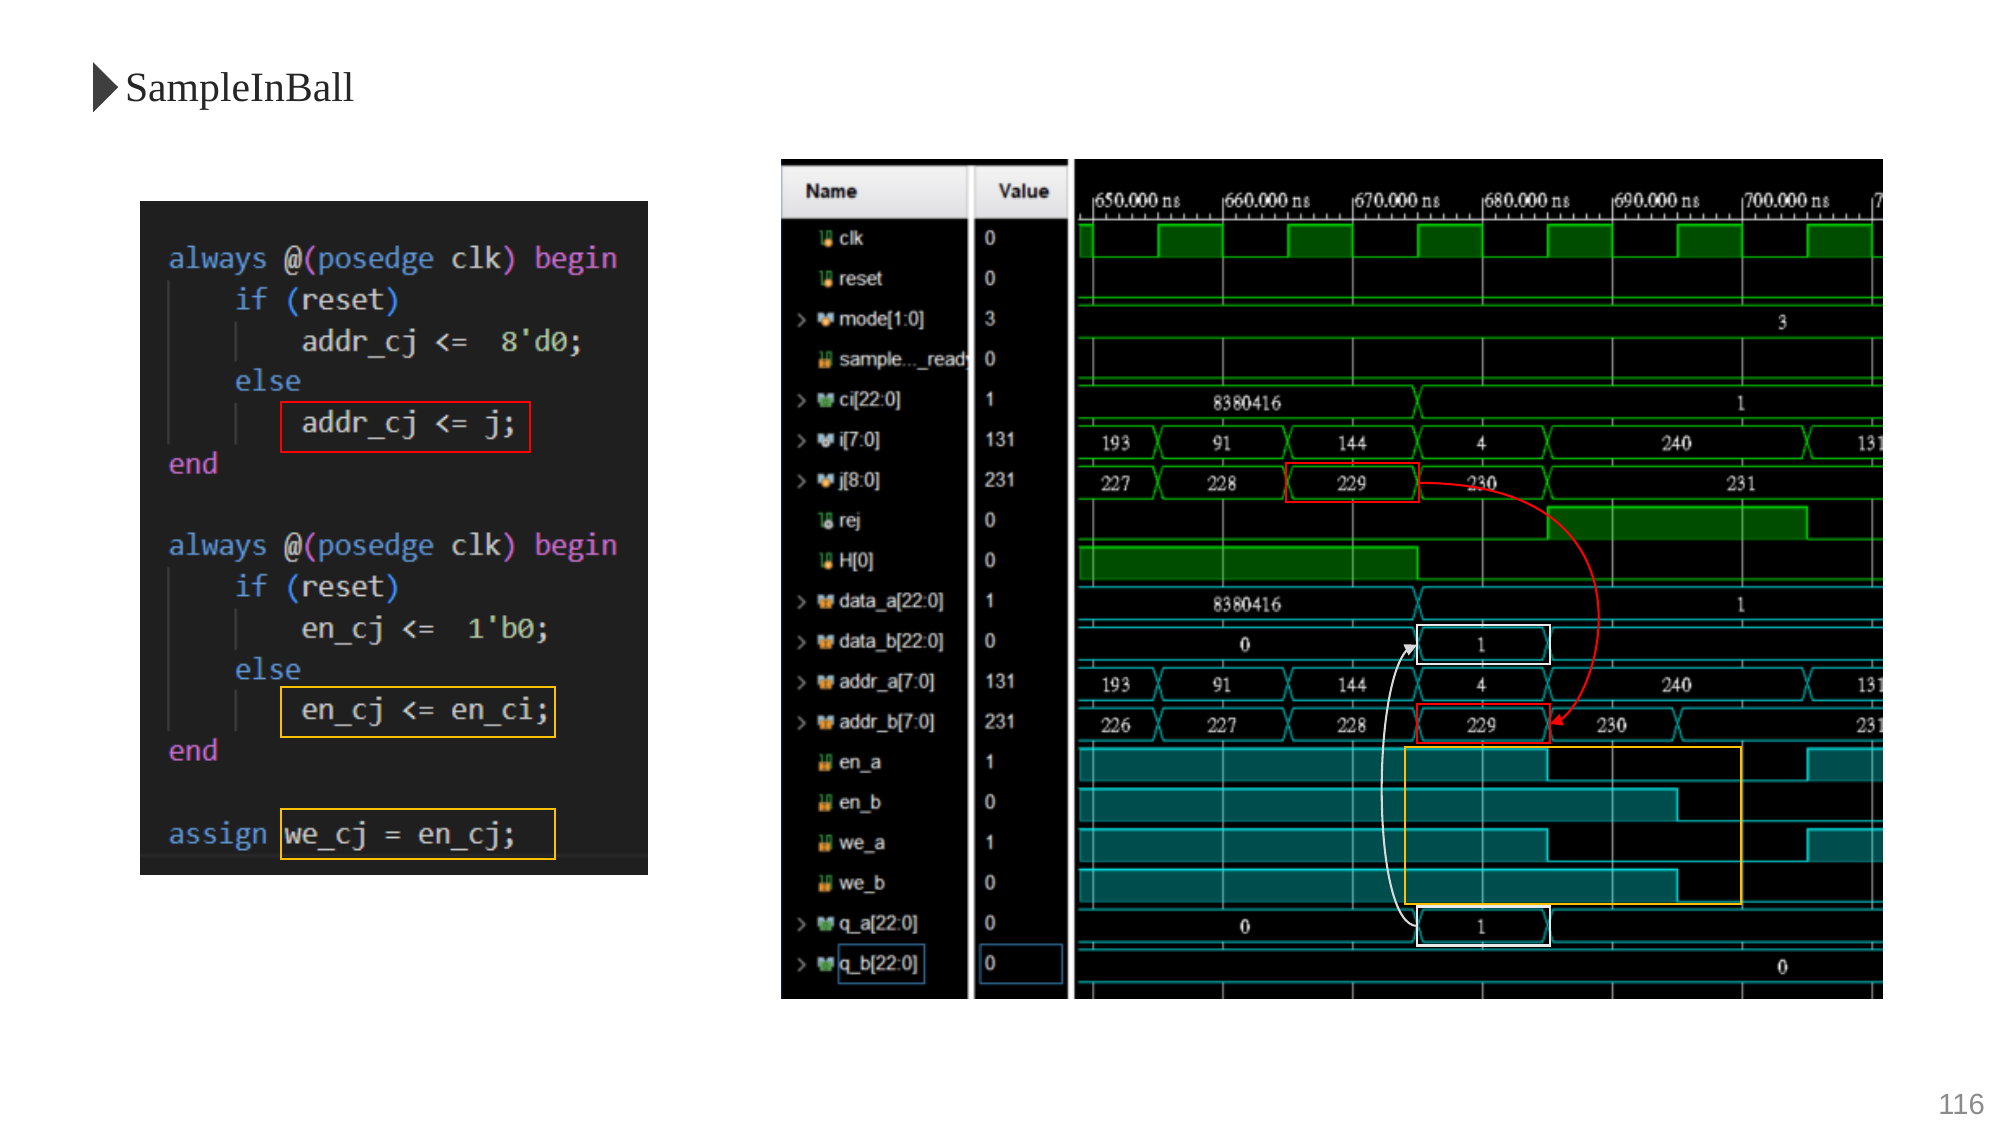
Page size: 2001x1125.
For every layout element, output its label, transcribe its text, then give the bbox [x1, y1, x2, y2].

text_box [1419, 482, 1550, 724]
slide_number 116 [1550, 1072, 2000, 1125]
picture [140, 201, 648, 875]
picture [781, 159, 1883, 999]
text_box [93, 52, 371, 118]
